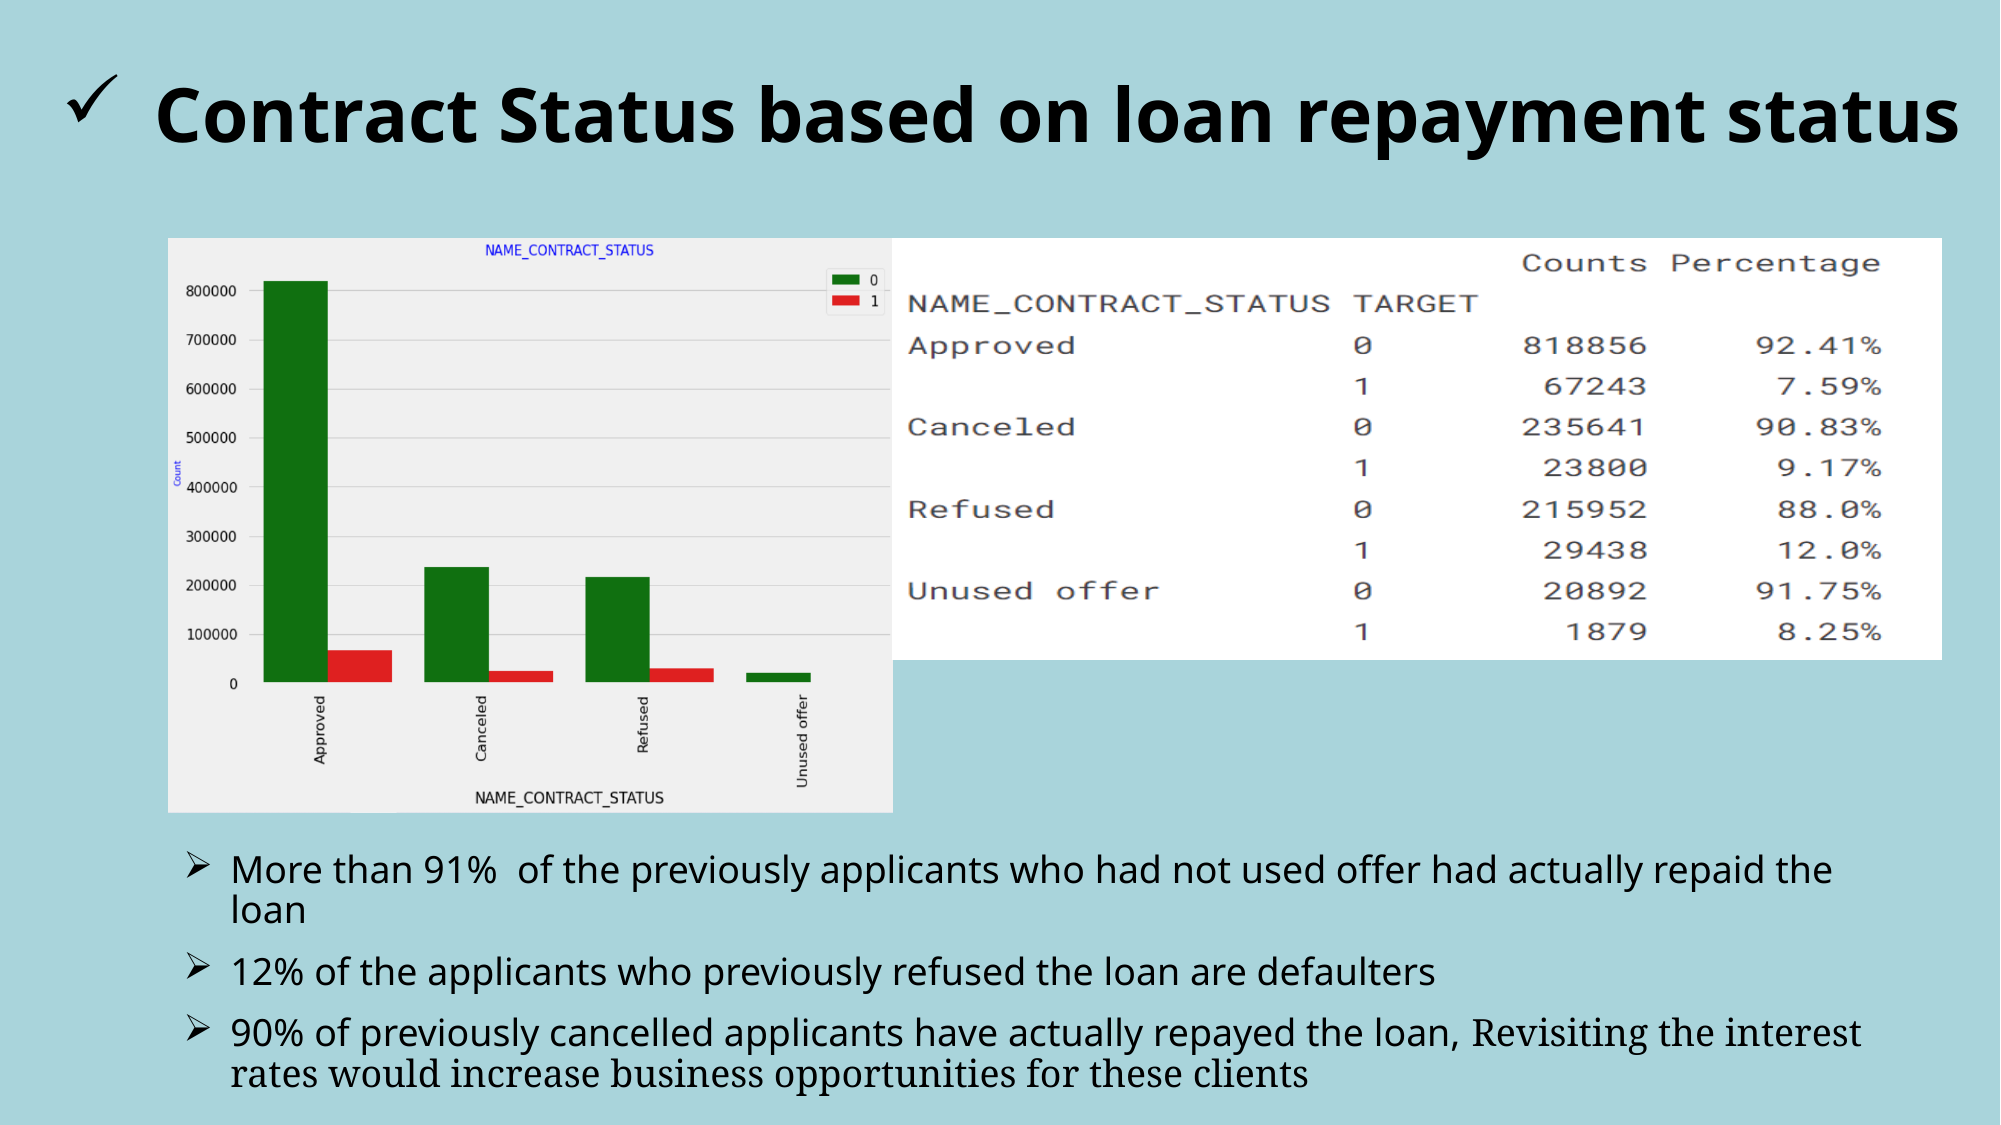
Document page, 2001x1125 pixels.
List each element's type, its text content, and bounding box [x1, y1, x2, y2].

title Contract Status based on loan repayment status [60, 53, 1964, 160]
picture [168, 238, 1942, 813]
list More than 91% of the previously applicants who had not used offer had actually repaid the loan 12% of the applicants who previously refused the loan are defaulters 90% of previously cancelled applicants have actually repayed the loan, Revisiting the interest rates would increase business opportunities for these clients [168, 843, 1918, 1072]
